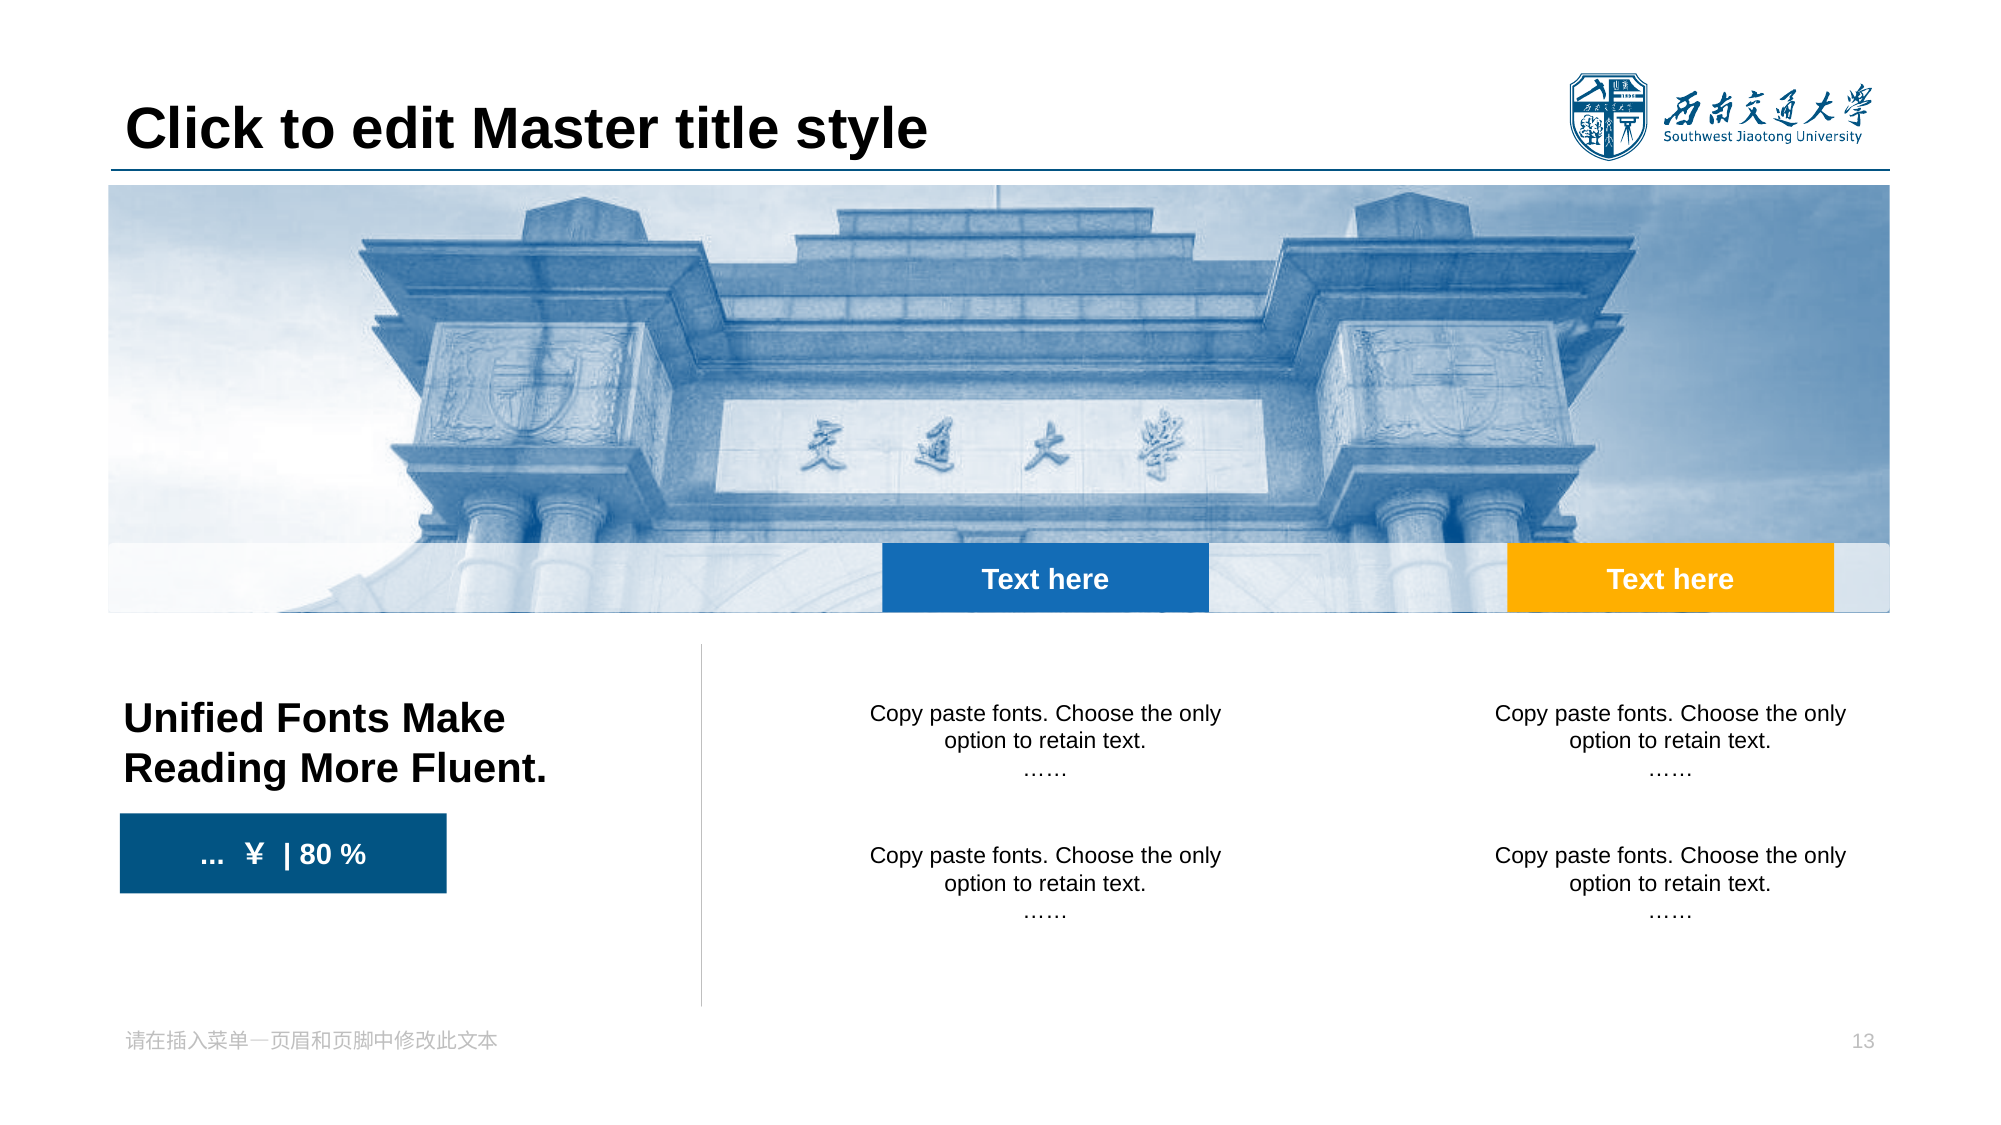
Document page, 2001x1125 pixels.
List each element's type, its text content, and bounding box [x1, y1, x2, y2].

footer 请在插入菜单—页眉和页脚中修改此文本 [109, 1023, 790, 1058]
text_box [108, 185, 1890, 1007]
title Click to edit Master title style [109, 0, 1890, 169]
slide_number 13 [1412, 1023, 1890, 1058]
